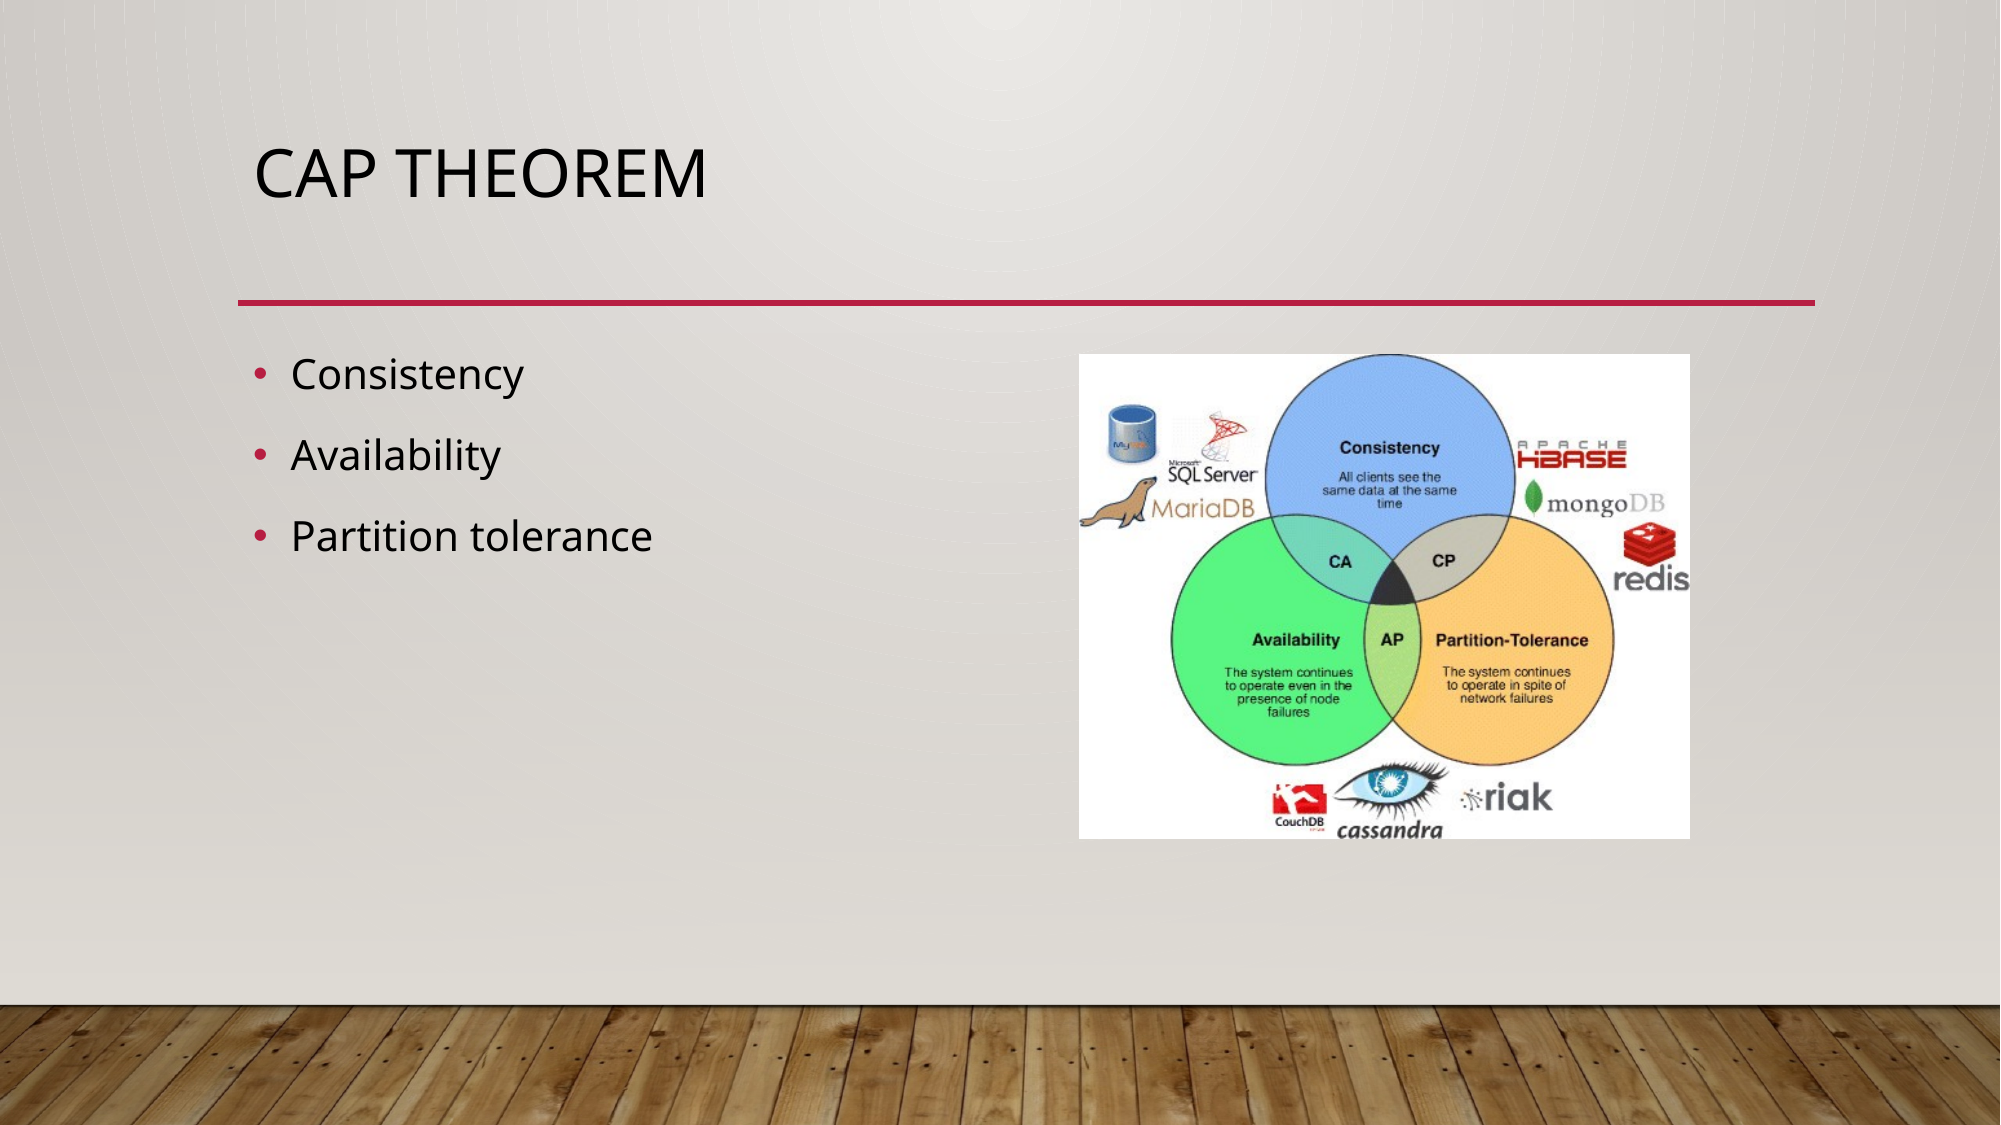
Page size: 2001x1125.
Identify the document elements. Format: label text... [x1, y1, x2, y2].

title Cap Theorem [238, 131, 1814, 305]
picture [1078, 354, 1691, 840]
picture [0, 1005, 2000, 1125]
list Consistency Availability Partition tolerance [238, 330, 1029, 897]
